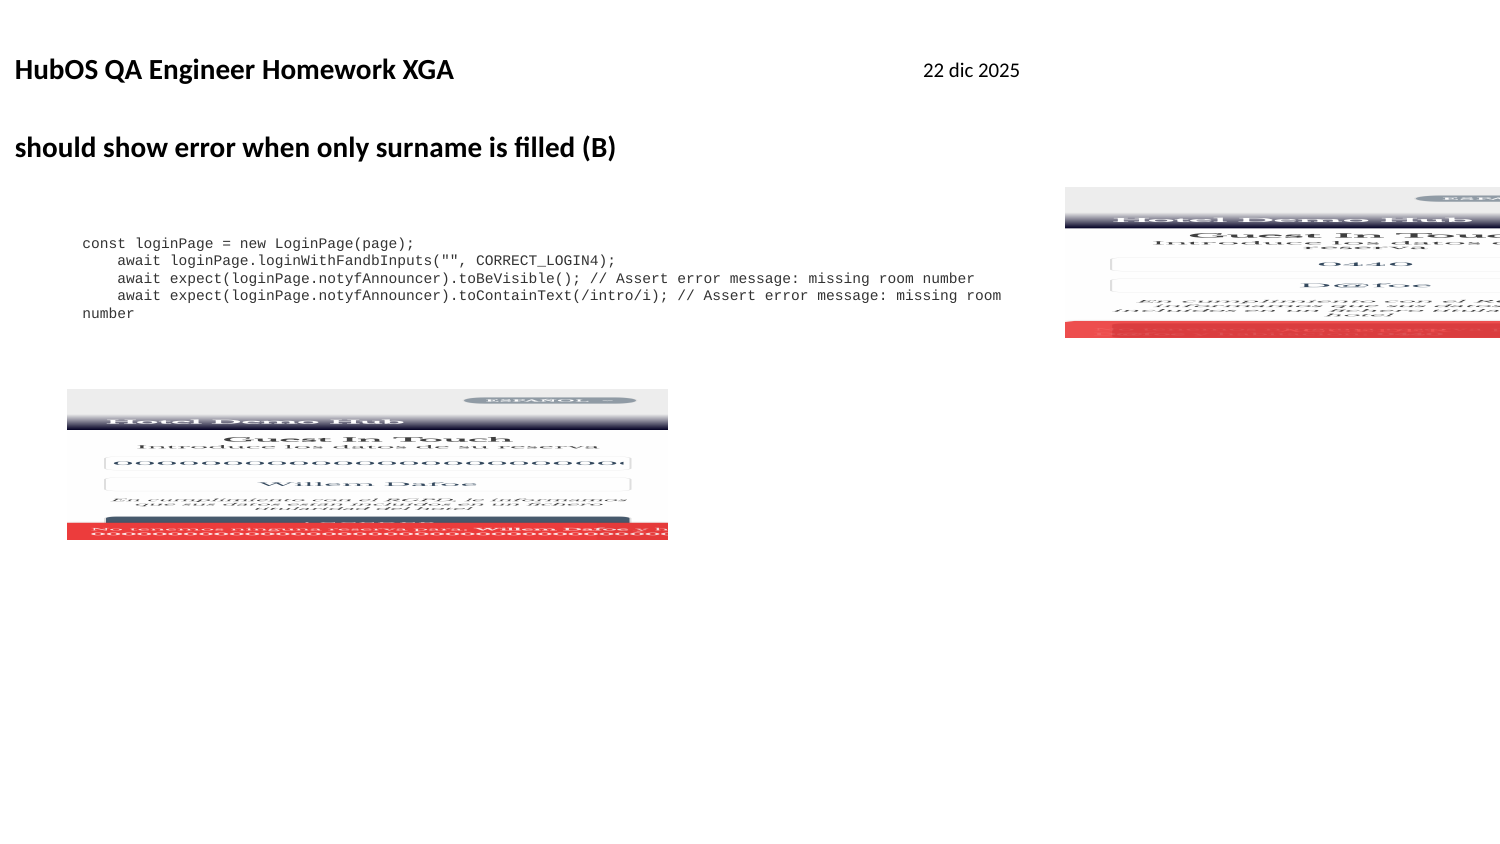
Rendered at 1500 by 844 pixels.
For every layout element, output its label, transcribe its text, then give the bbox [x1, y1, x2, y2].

text_box const loginPage = new LoginPage(page); await loginPage.loginWithFandbInputs("", CORRECT_LOGIN4); await expect(loginPage.notyfAnnouncer).toBeVisible(); // Assert error message: missing room number await expect(loginPage.notyfAnnouncer).toContainText(/intro/i); // Assert error message: missing room number [67, 187, 1028, 368]
text_box should show error when only surname is filled (B) [0, 112, 1035, 180]
text_box 22 dic 2025 [721, 46, 1035, 92]
picture [1064, 187, 1500, 338]
picture [67, 389, 668, 540]
text_box HubOS QA Engineer Homework XGA [0, 37, 704, 98]
